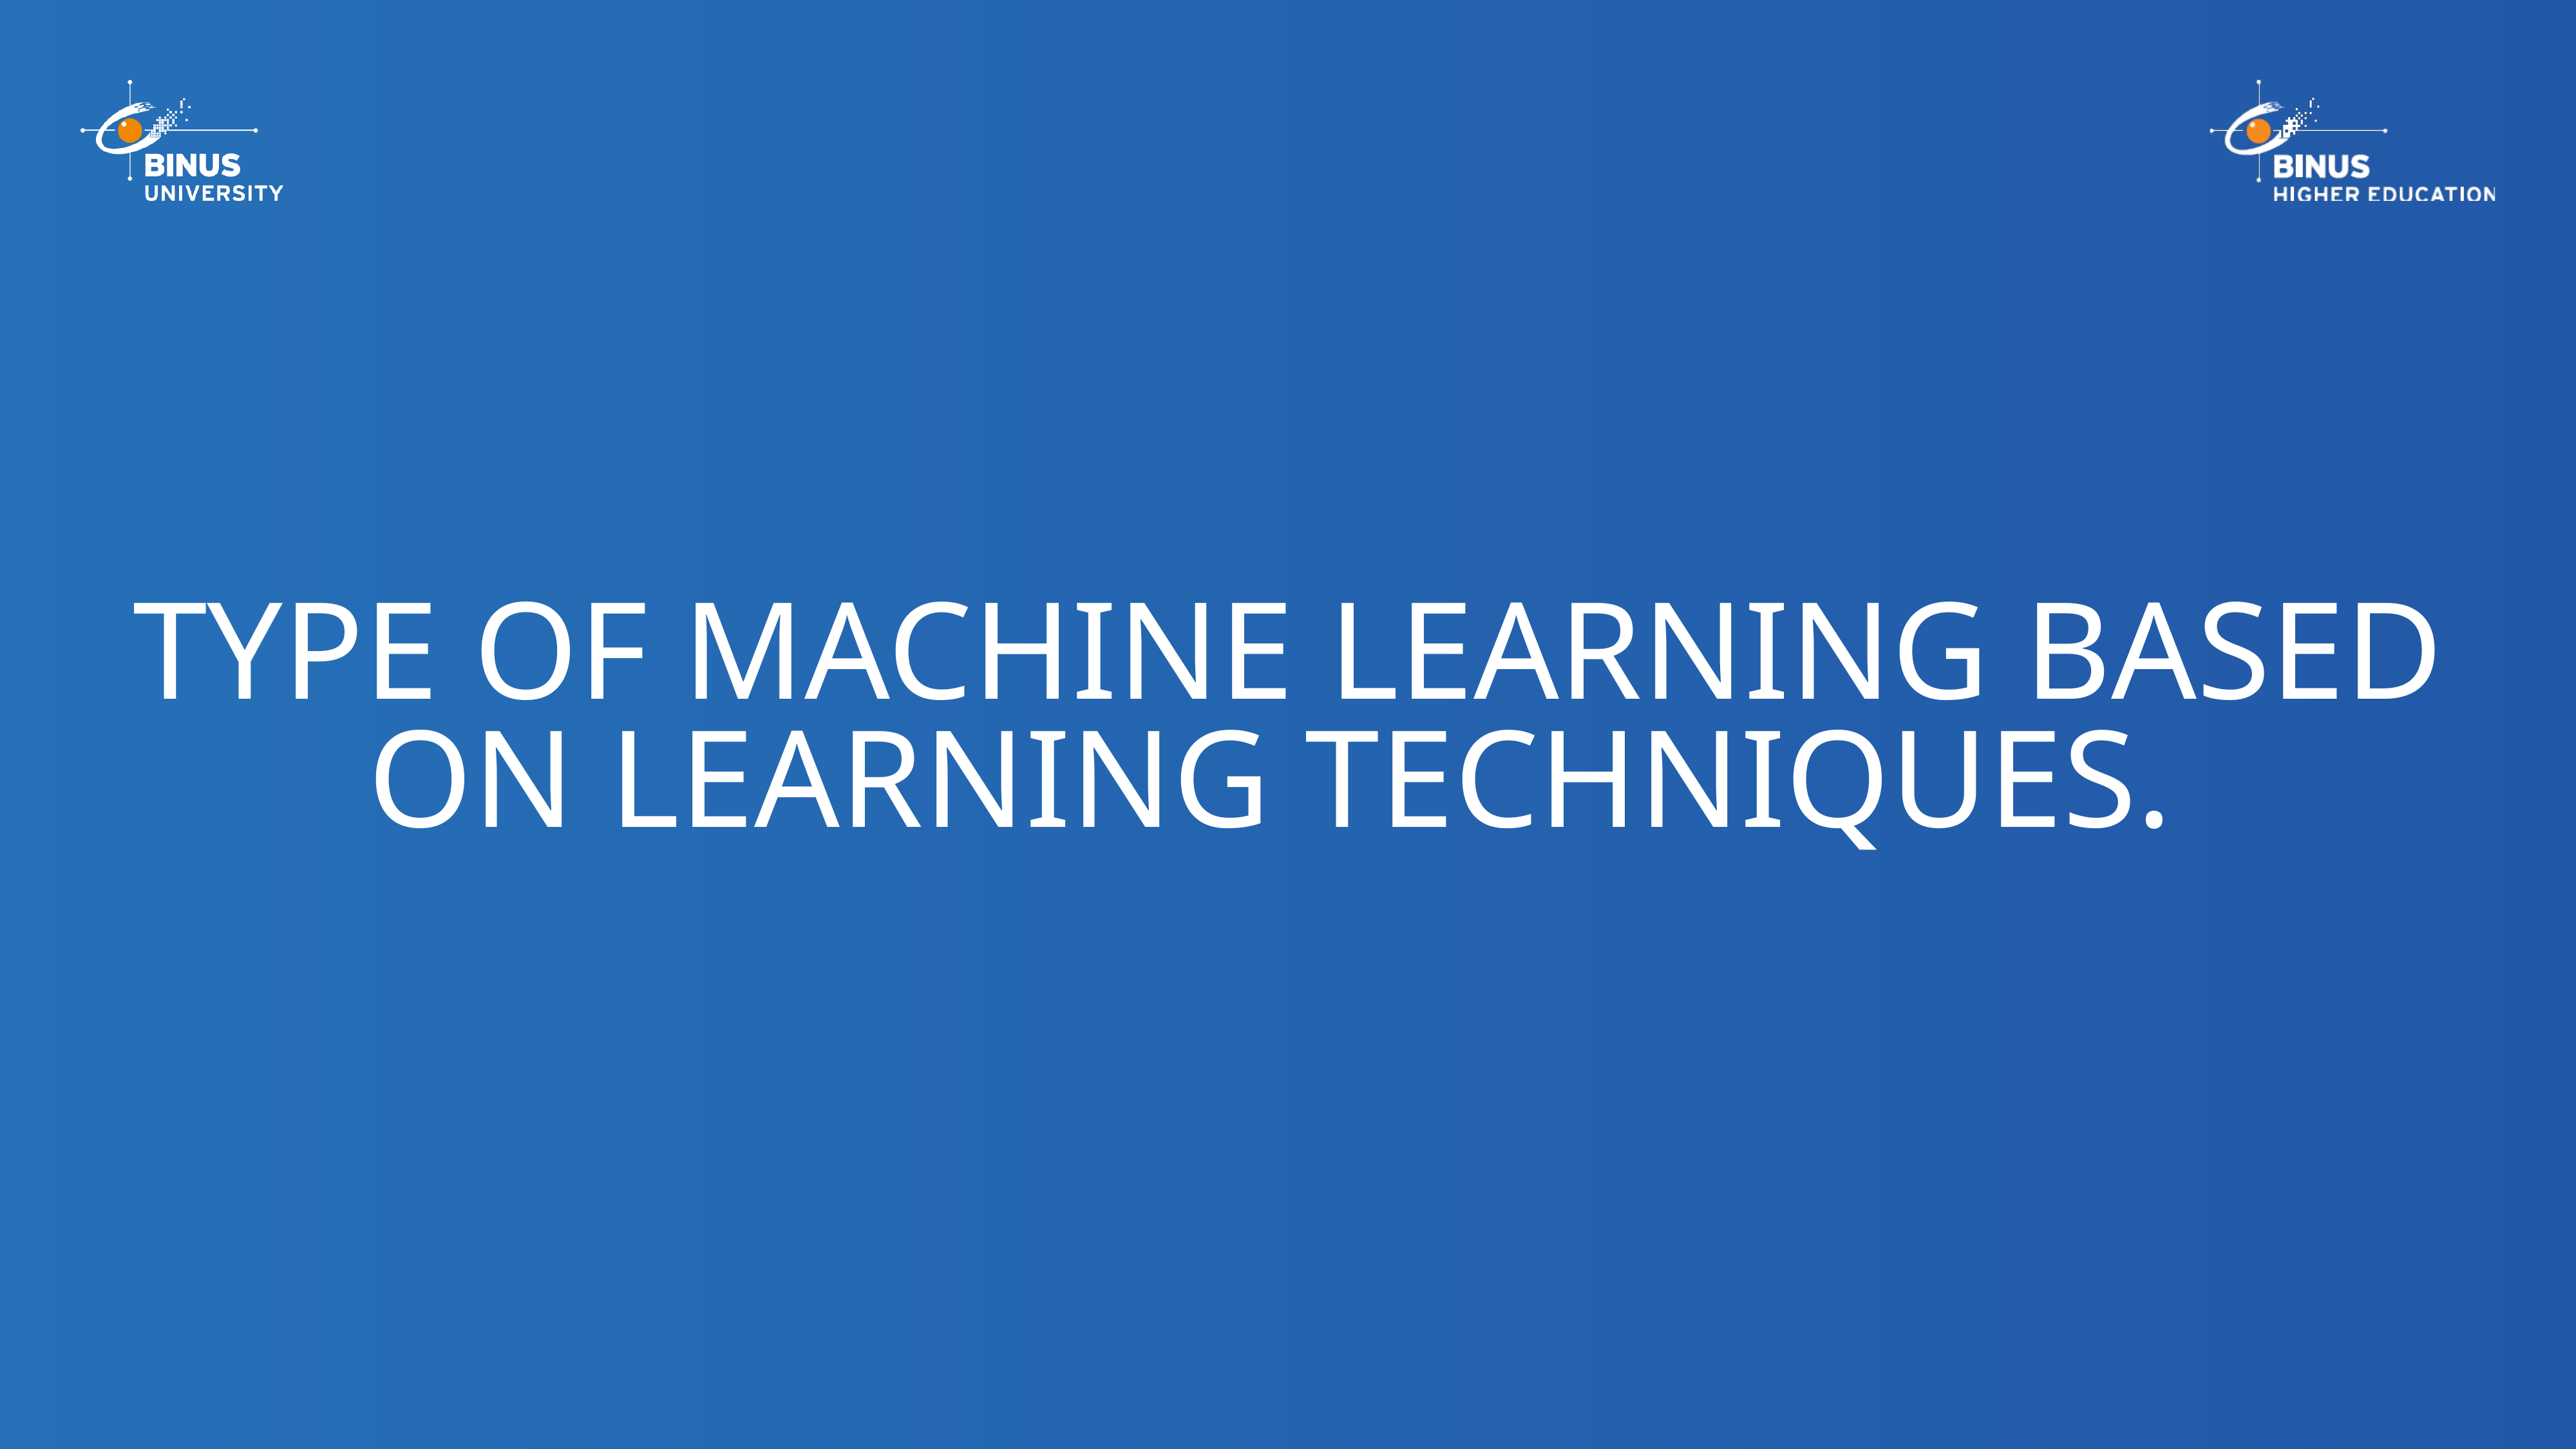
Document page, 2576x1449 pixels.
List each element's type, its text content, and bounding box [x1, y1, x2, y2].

picture [80, 80, 283, 201]
title Type of Machine Learning based on Learning Techniques. [127, 478, 2449, 971]
